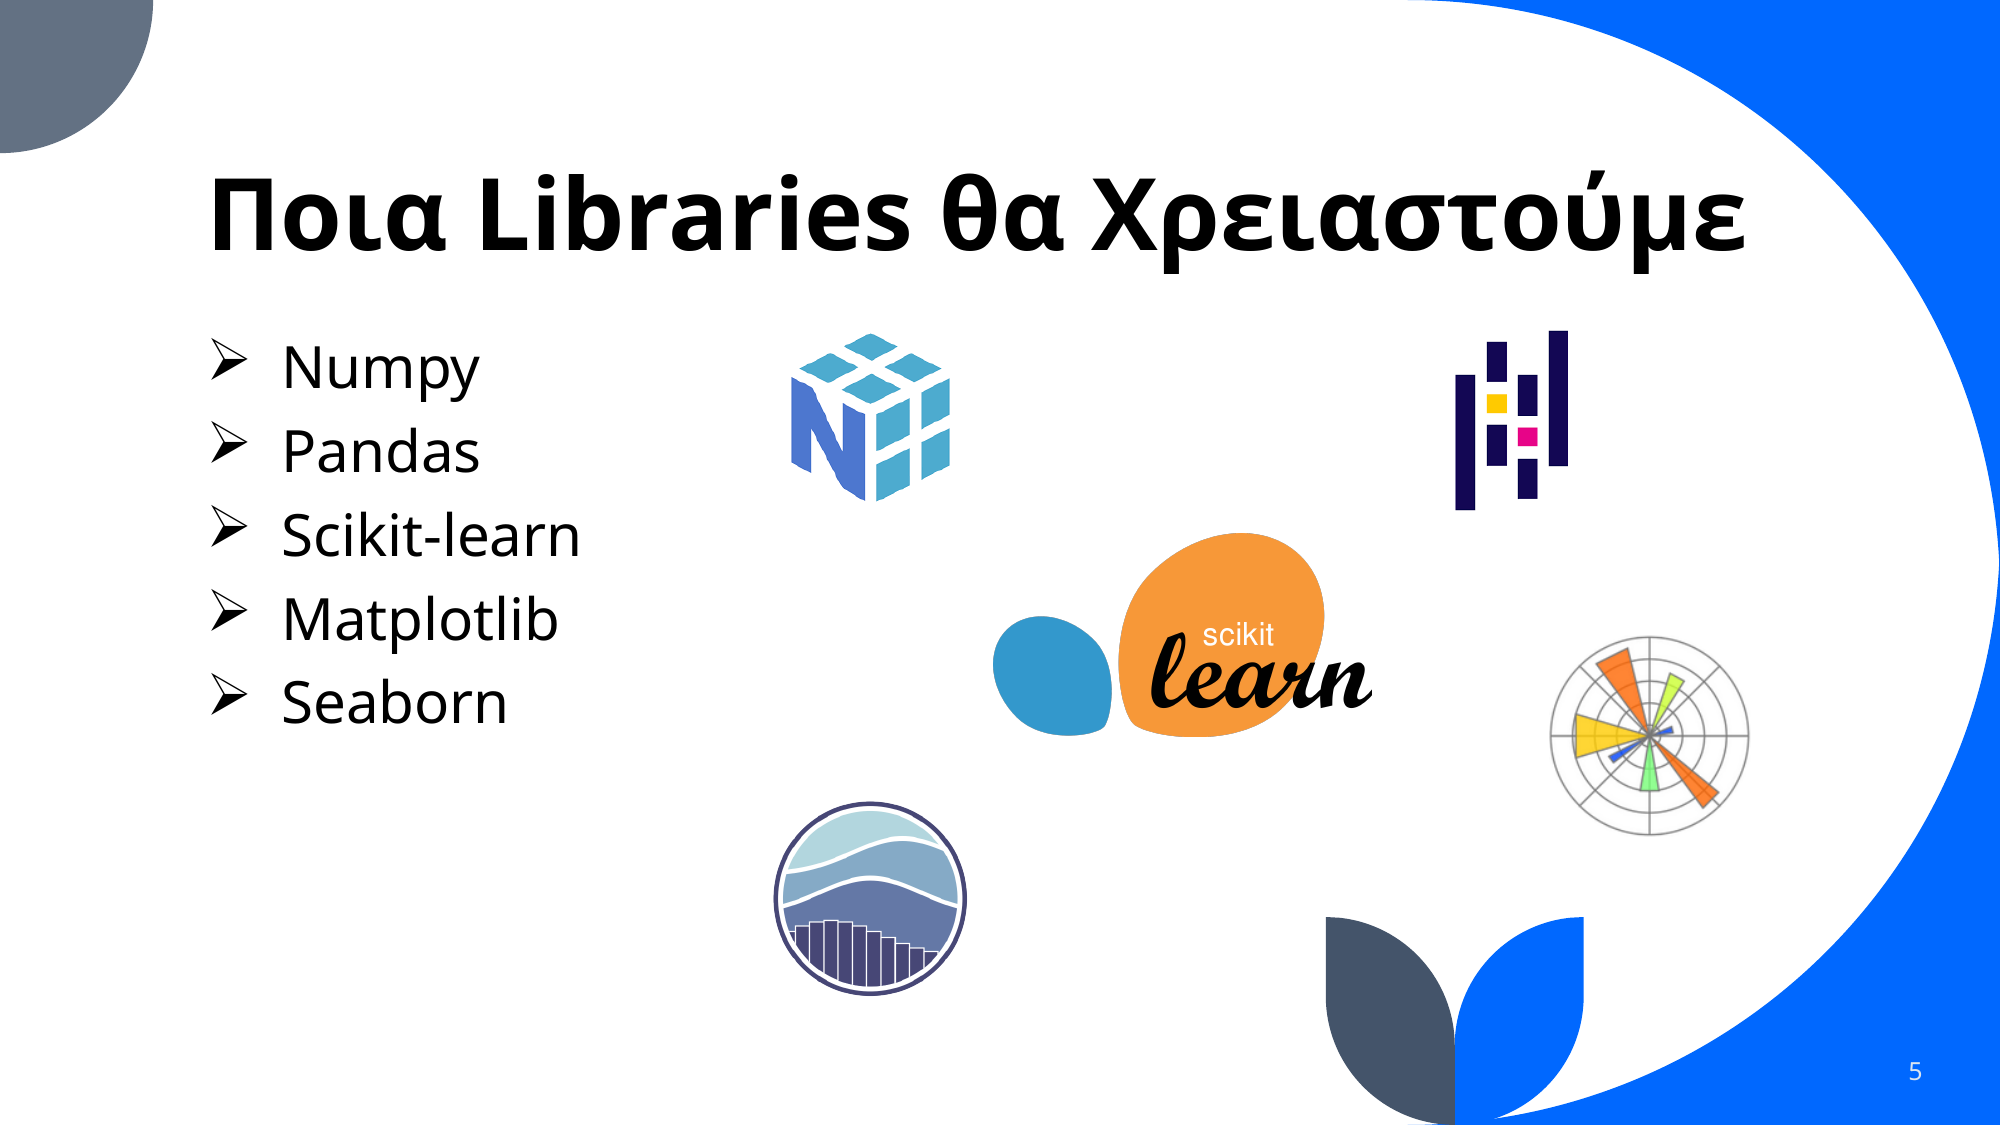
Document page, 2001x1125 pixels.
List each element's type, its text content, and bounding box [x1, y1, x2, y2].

list Numpy Pandas Scikit-learn Matplotlib Seaborn [191, 330, 1796, 884]
picture [768, 796, 972, 1001]
slide_number 5 [1665, 1042, 1938, 1103]
title Ποια Libraries θα Χρειαστούμε [191, 62, 1796, 280]
picture [768, 315, 972, 519]
picture [1548, 632, 1754, 839]
picture [1426, 306, 1597, 534]
picture [993, 533, 1372, 737]
